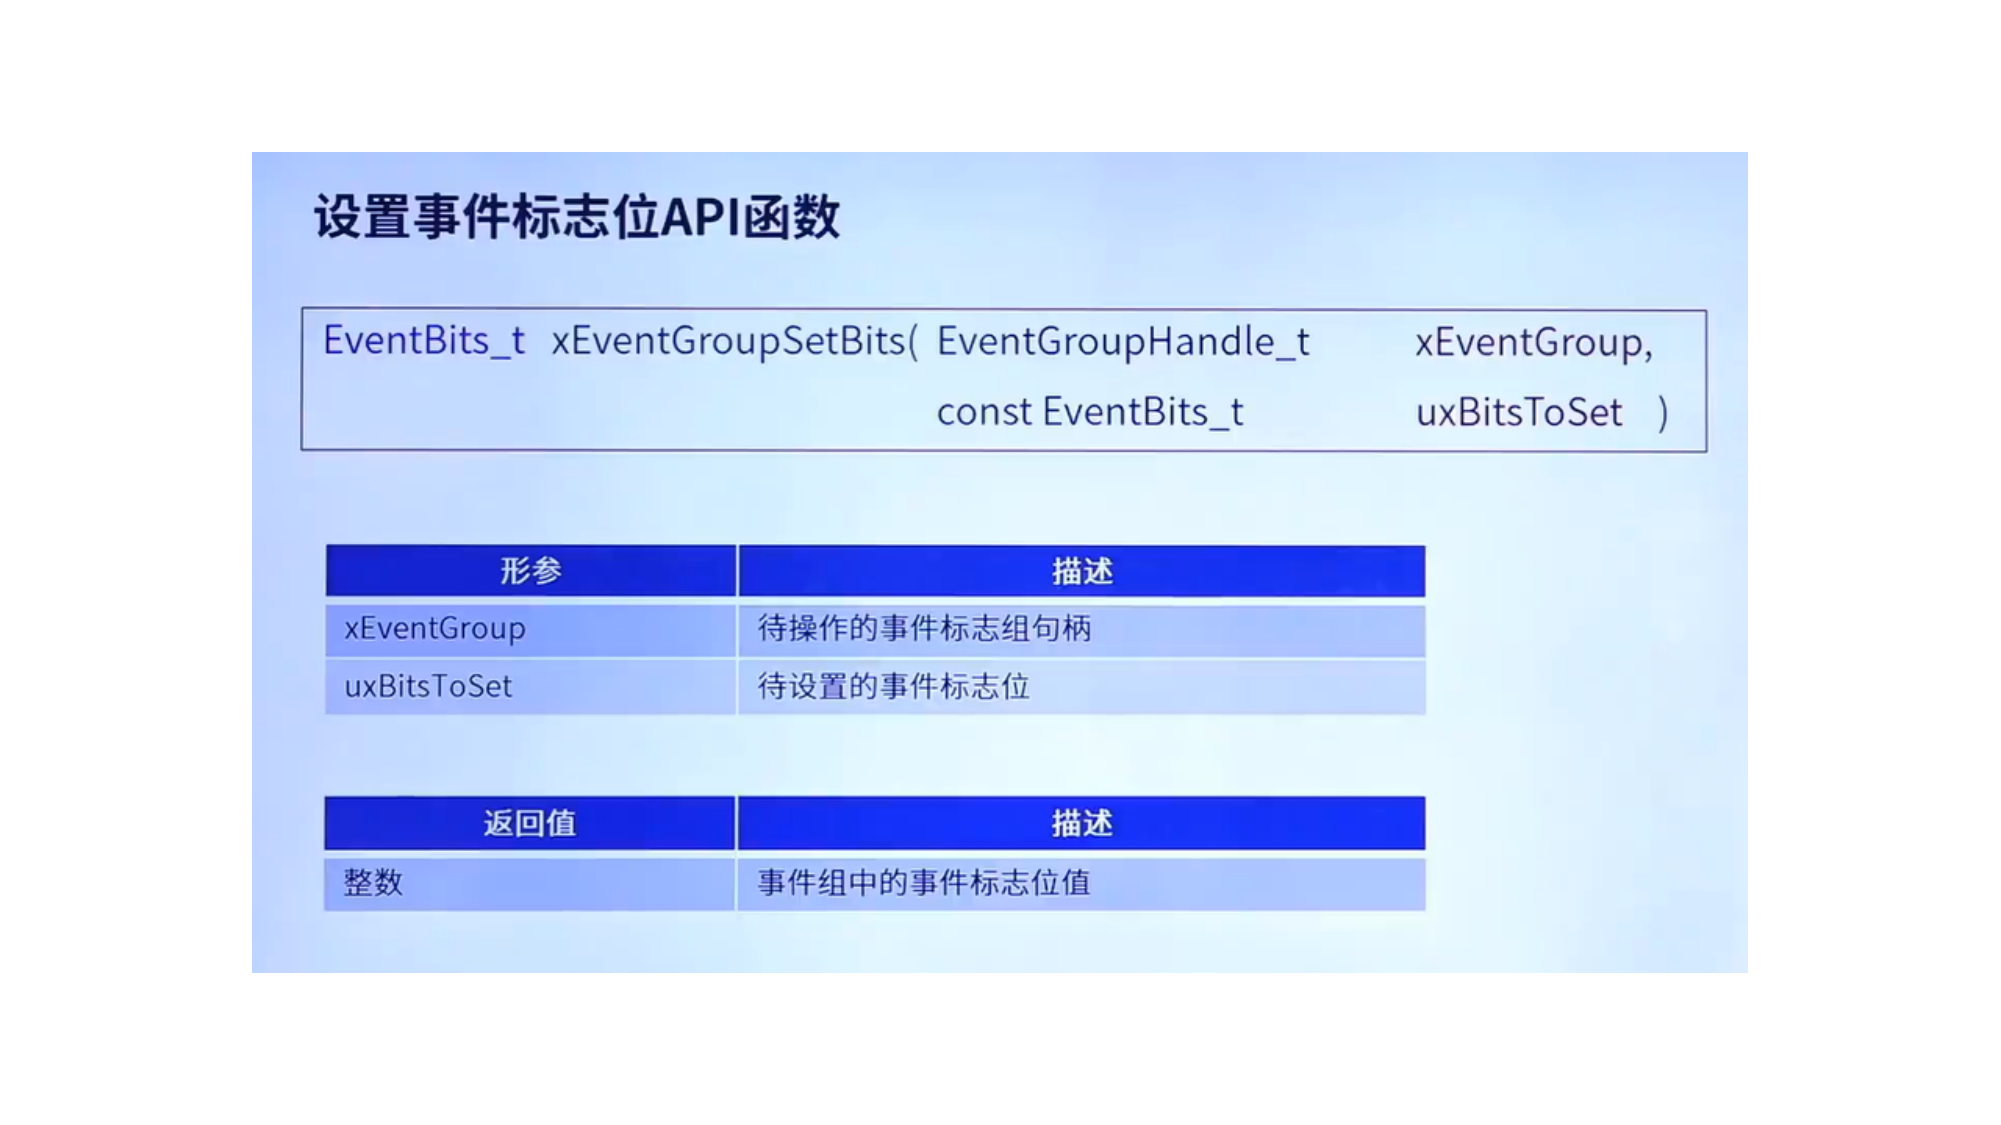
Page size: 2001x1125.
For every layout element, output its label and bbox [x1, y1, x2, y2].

picture [252, 152, 1748, 973]
